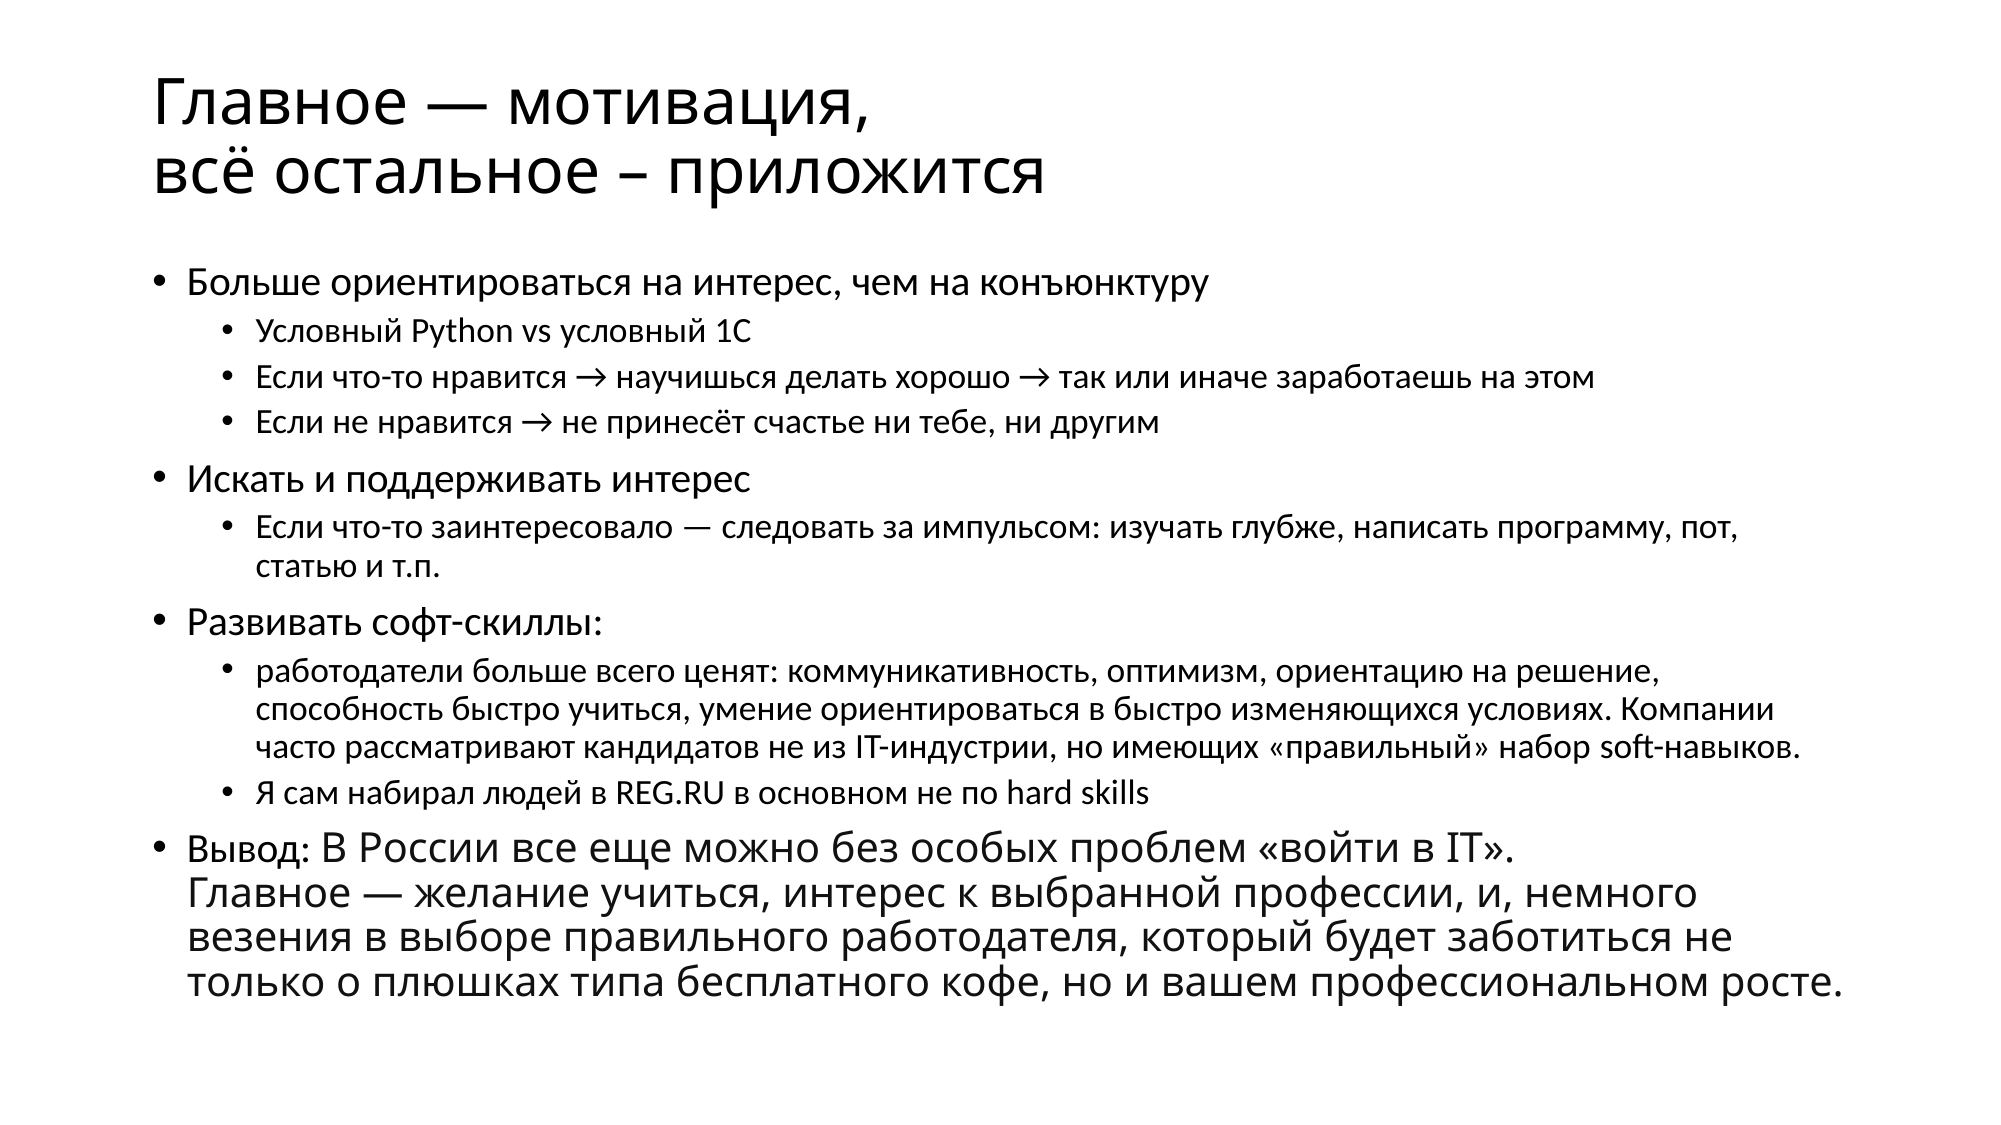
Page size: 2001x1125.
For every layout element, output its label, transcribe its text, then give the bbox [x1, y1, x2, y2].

list Больше ориентироваться на интерес, чем на конъюнктуру Условный Python vs условный 1С Если что-то нравится → научишься делать хорошо → так или иначе заработаешь на этом Если не нравится → не принесёт счастье ни тебе, ни другим Искать и поддерживать интерес Если что-то заинтересовало — следовать за импульсом: изучать глубже, написать программу, пот, статью и т.п. Развивать софт-скиллы: работодатели больше всего ценят: коммуникативность, оптимизм, ориентацию на решение, способность быстро учиться, умение ориентироваться в быстро изменяющихся условиях. Компании часто рассматривают кандидатов не из IT-индустрии, но имеющих «правильный» набор soft-навыков. Я сам набирал людей в REG.RU в основном не по hard skills Вывод: В России все еще можно без особых проблем «войти в IT». Главное — желание учиться, интерес к выбранной профессии, и, немного везения в выборе правильного работодателя, который будет заботиться не только о плюшках типа бесплатного кофе, но и вашем профессиональном росте. [137, 252, 1863, 1064]
title Главное — мотивация, всё остальное – приложится [137, 61, 1863, 216]
